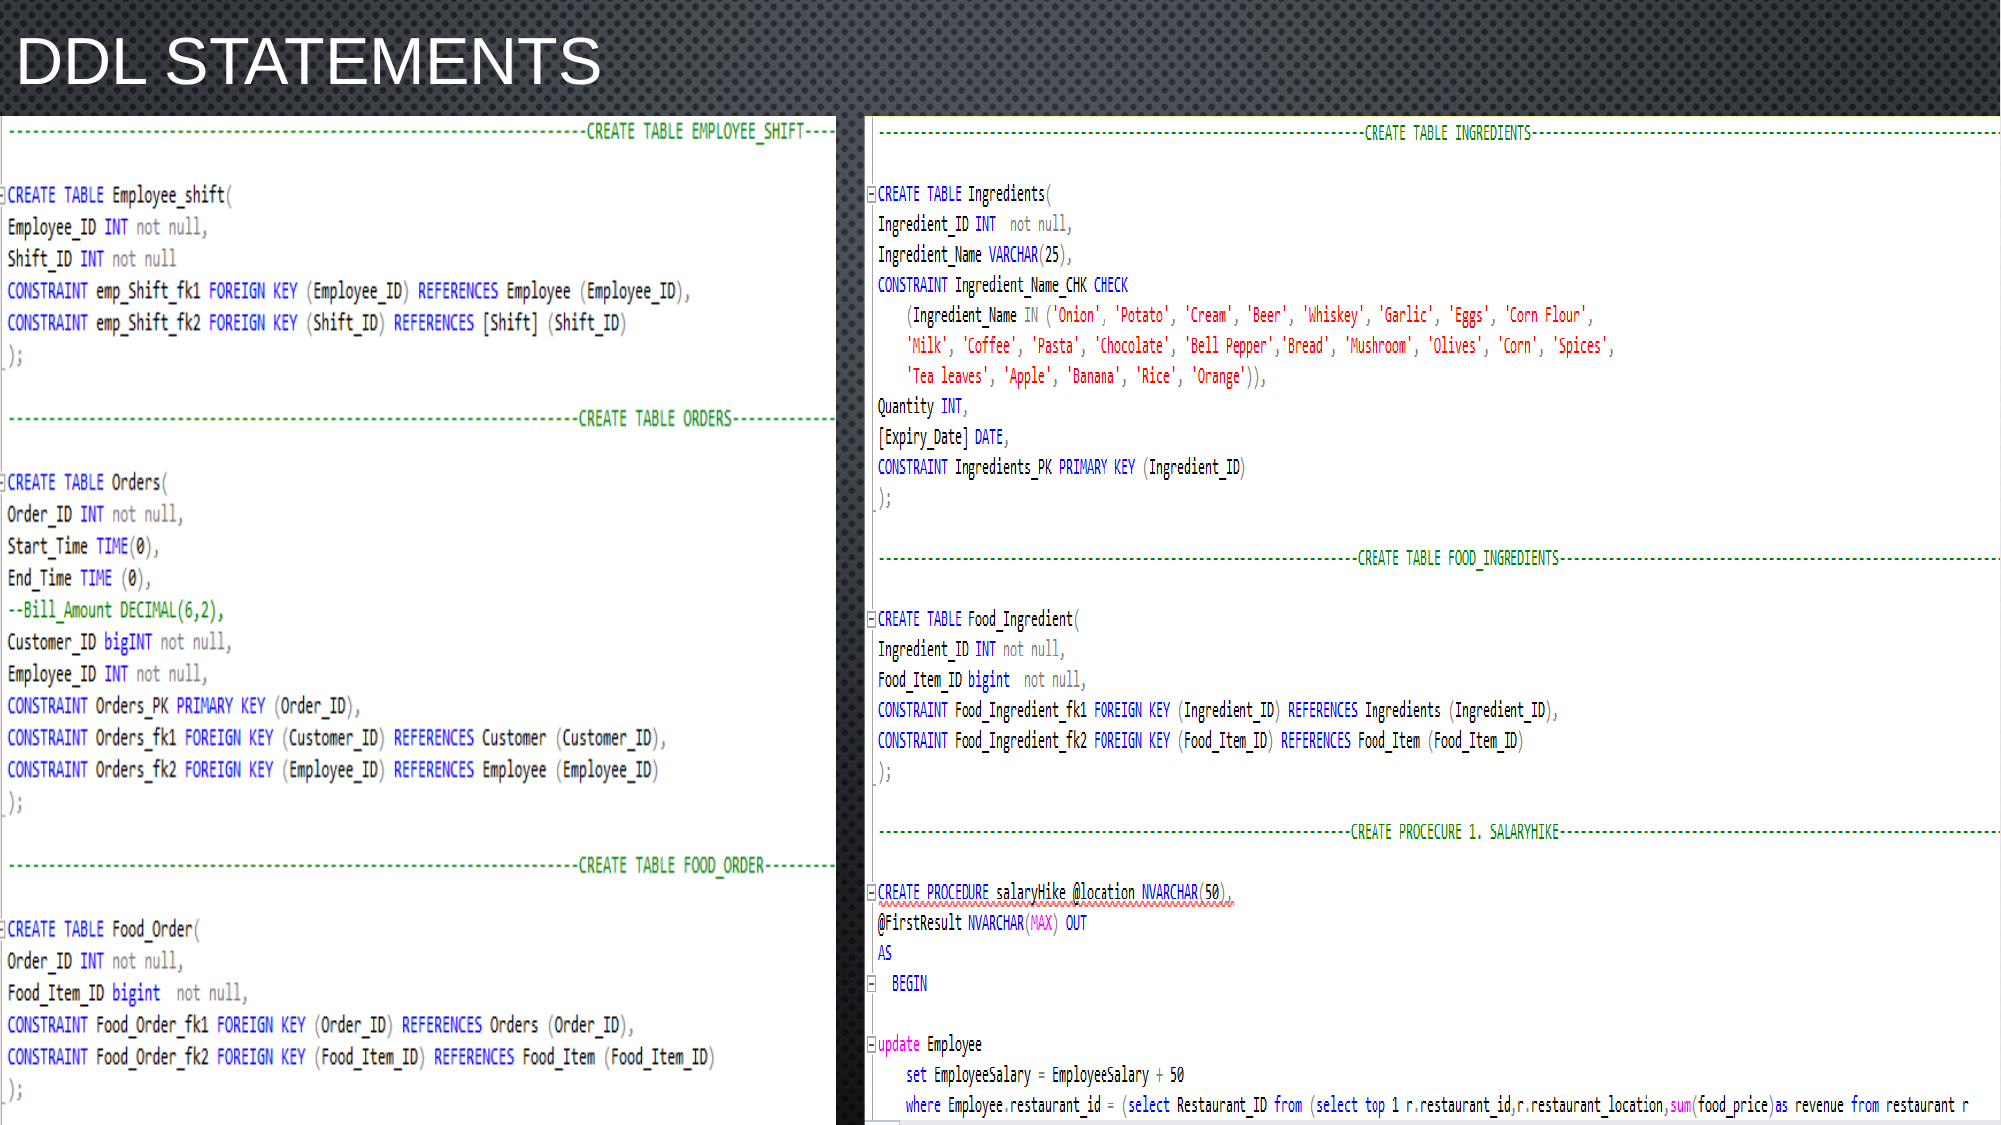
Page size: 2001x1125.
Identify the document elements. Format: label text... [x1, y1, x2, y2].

title DDL STATEMENTS [0, 0, 1734, 117]
picture [864, 115, 2000, 1125]
picture [0, 115, 837, 1125]
